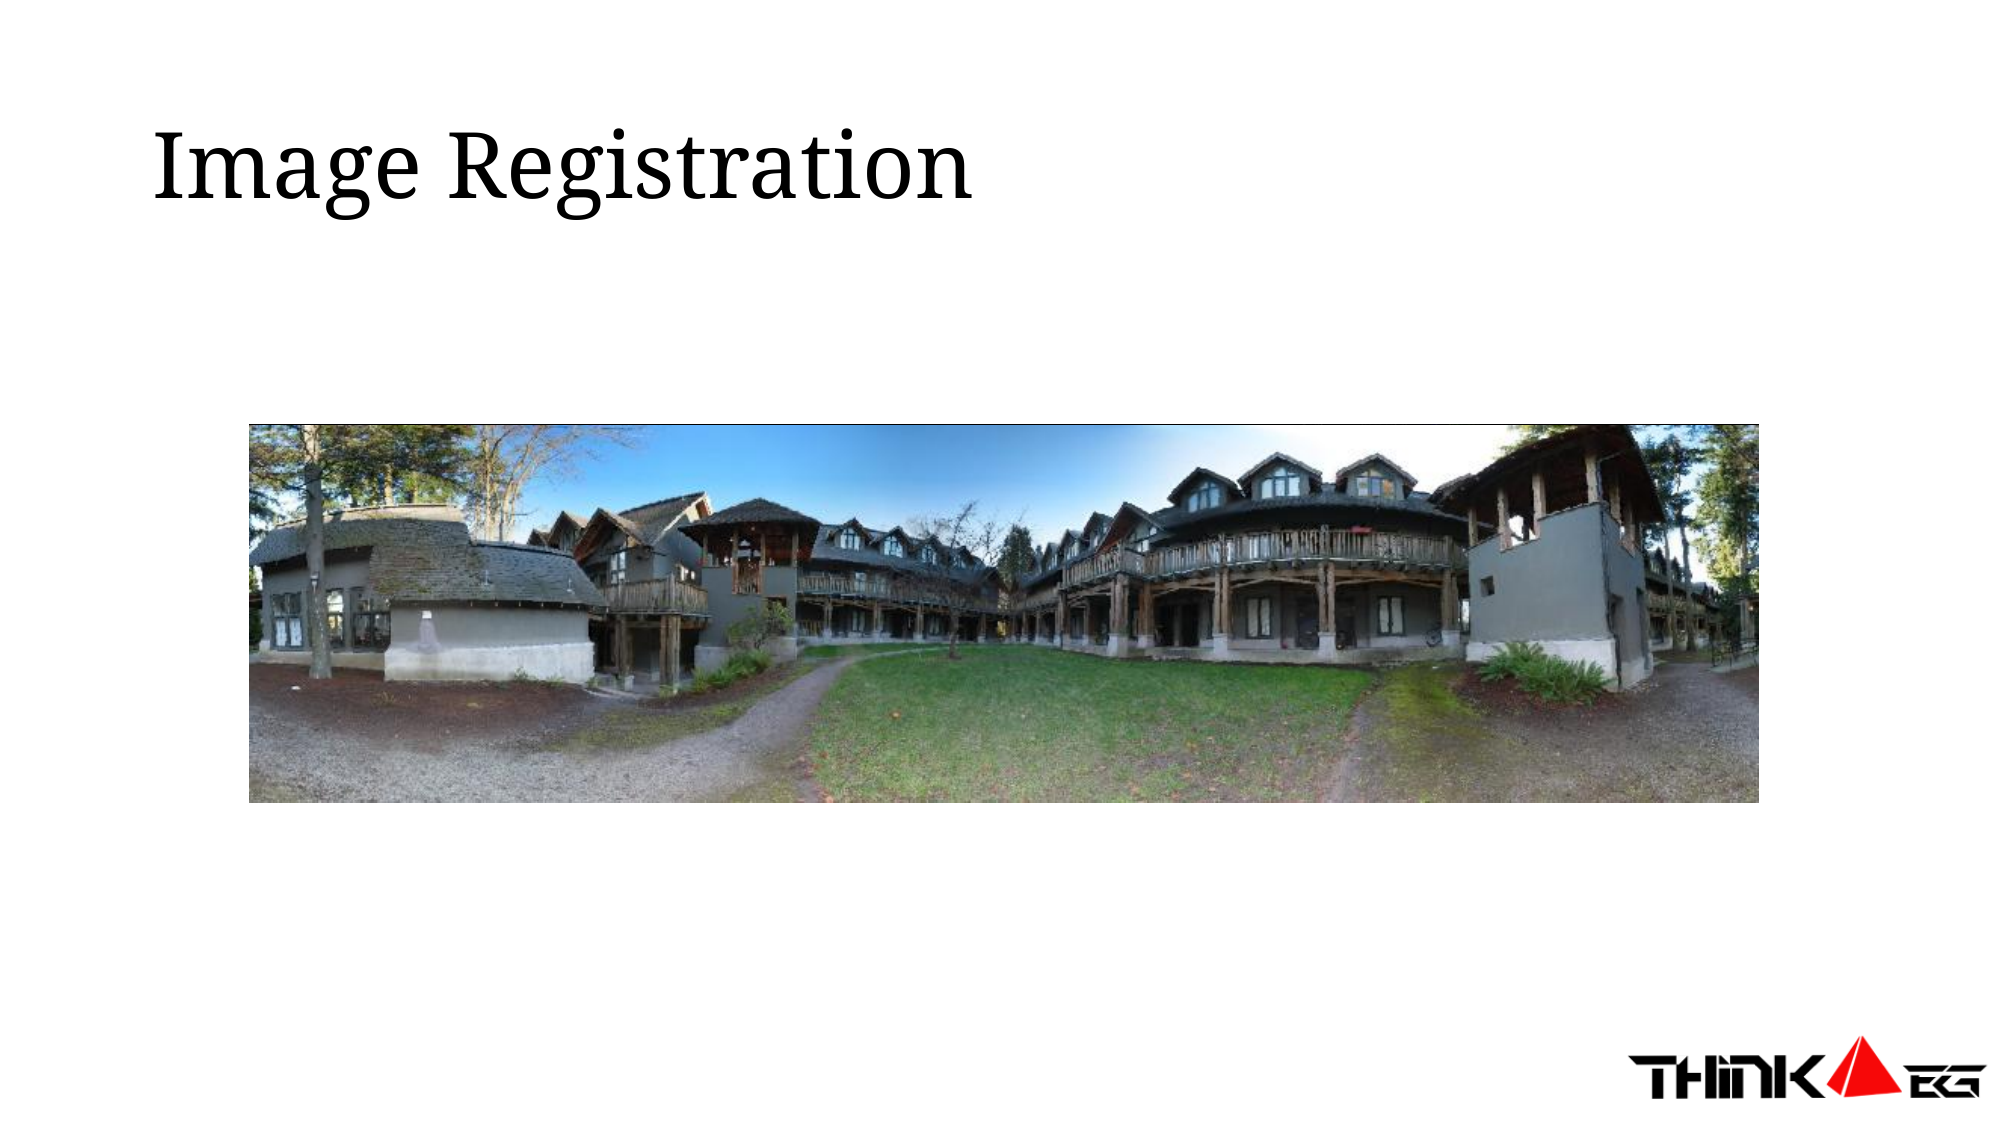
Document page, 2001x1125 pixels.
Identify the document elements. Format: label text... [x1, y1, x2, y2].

picture [0, 0, 2001, 1125]
title Image Registration [137, 59, 1863, 278]
